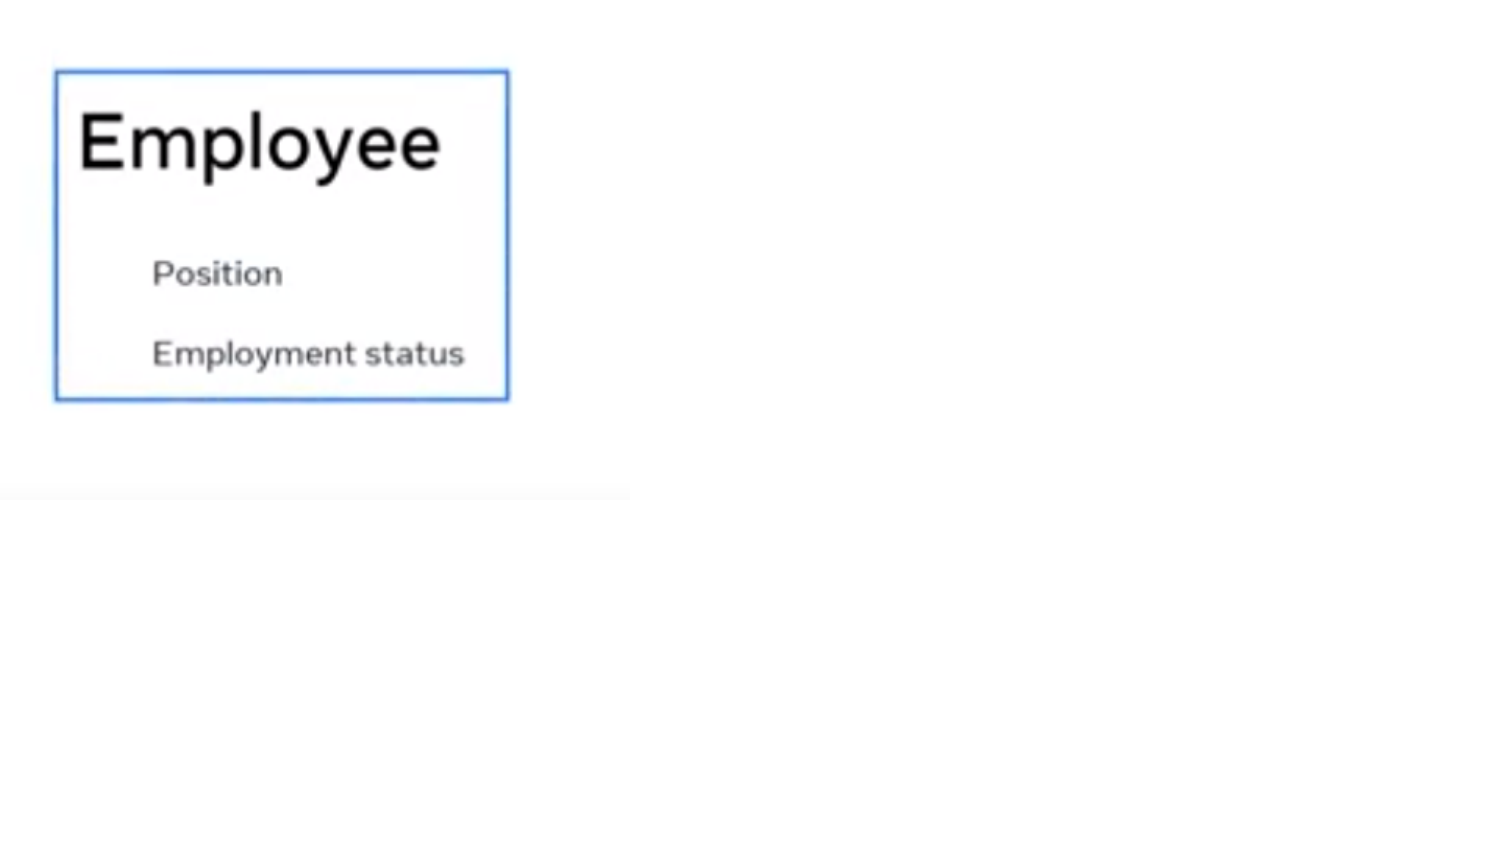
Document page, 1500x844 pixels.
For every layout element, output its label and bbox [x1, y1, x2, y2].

picture [0, 0, 630, 501]
